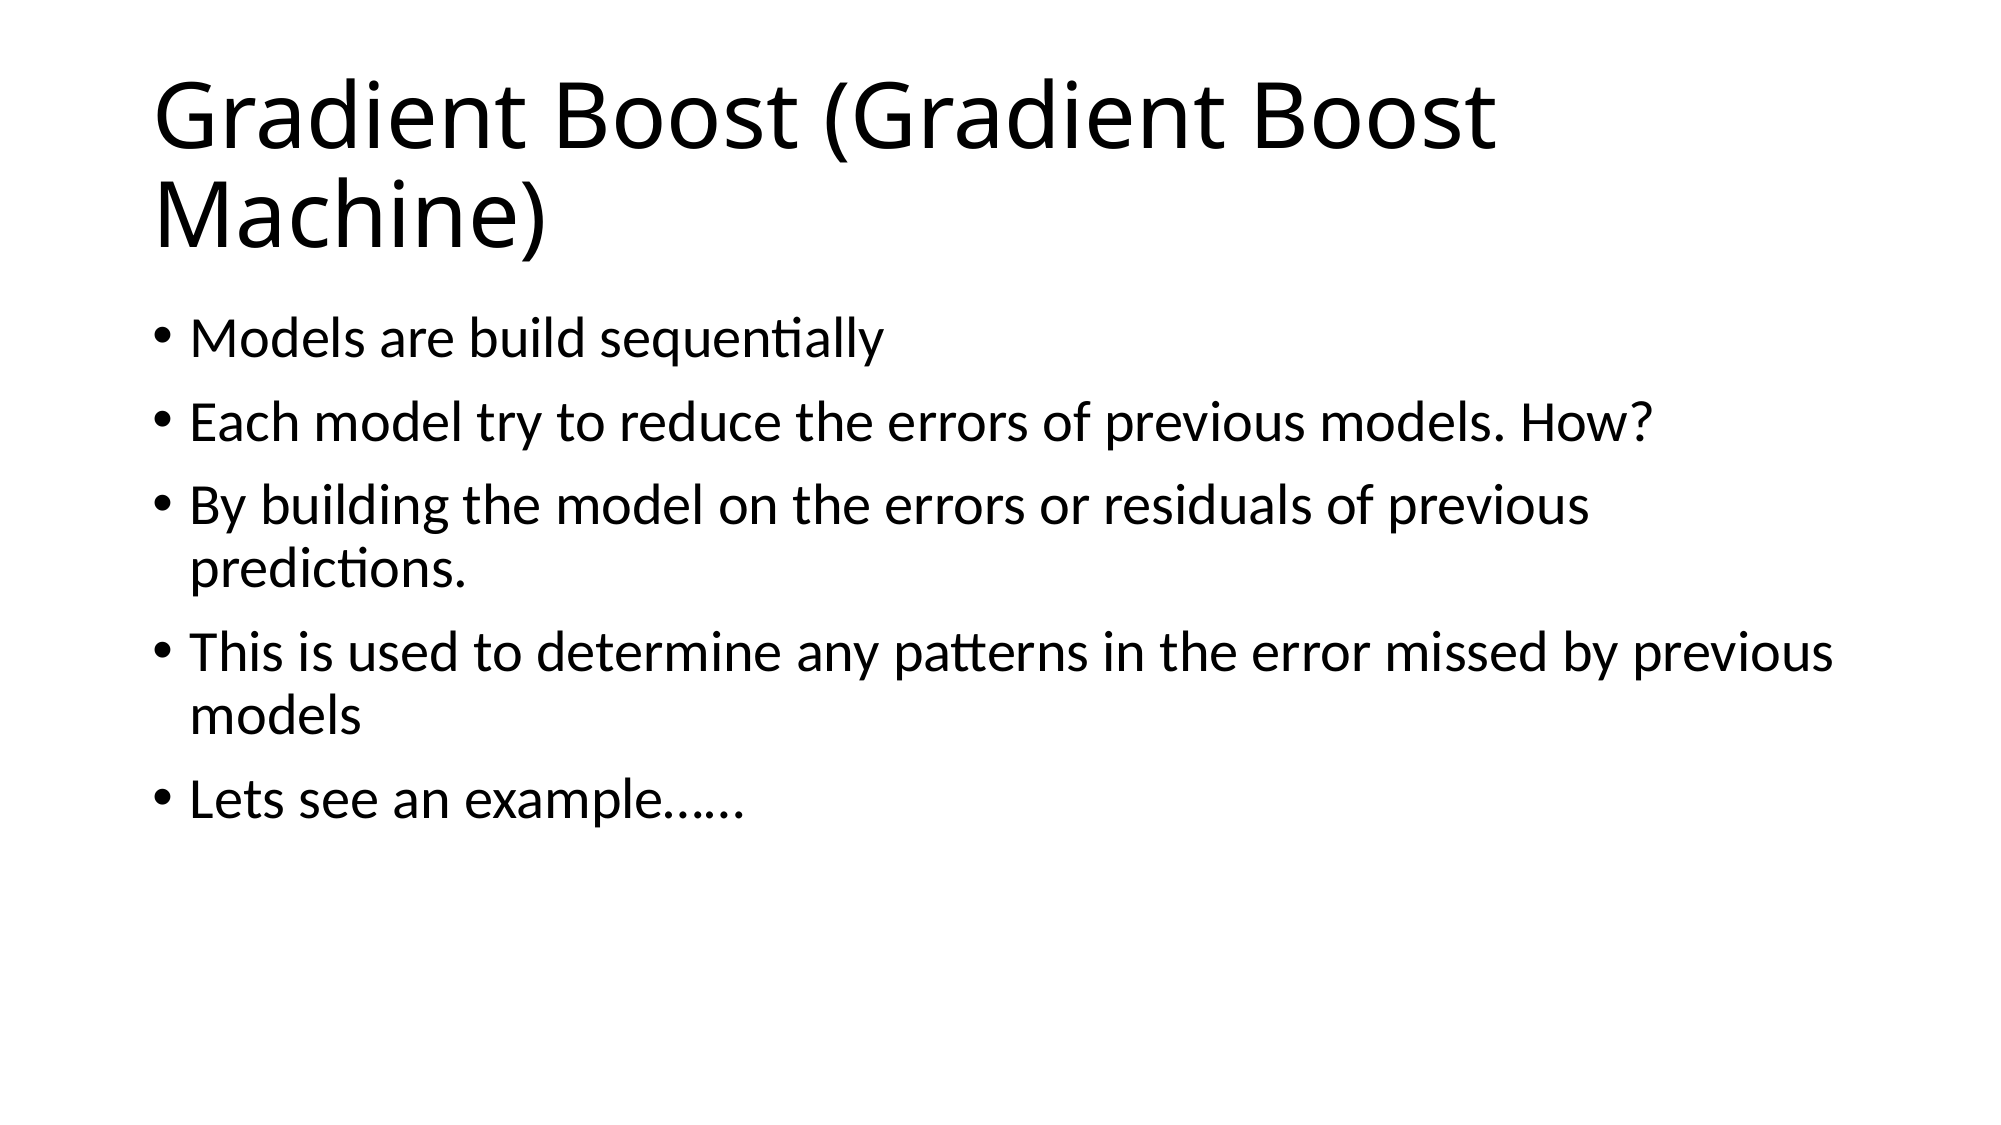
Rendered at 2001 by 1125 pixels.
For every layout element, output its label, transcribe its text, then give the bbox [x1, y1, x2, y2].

list Models are build sequentially Each model try to reduce the errors of previous models. How? By building the model on the errors or residuals of previous predictions. This is used to determine any patterns in the error missed by previous models Lets see an example…… [137, 299, 1863, 1014]
title Gradient Boost (Gradient Boost Machine) [137, 59, 1863, 278]
